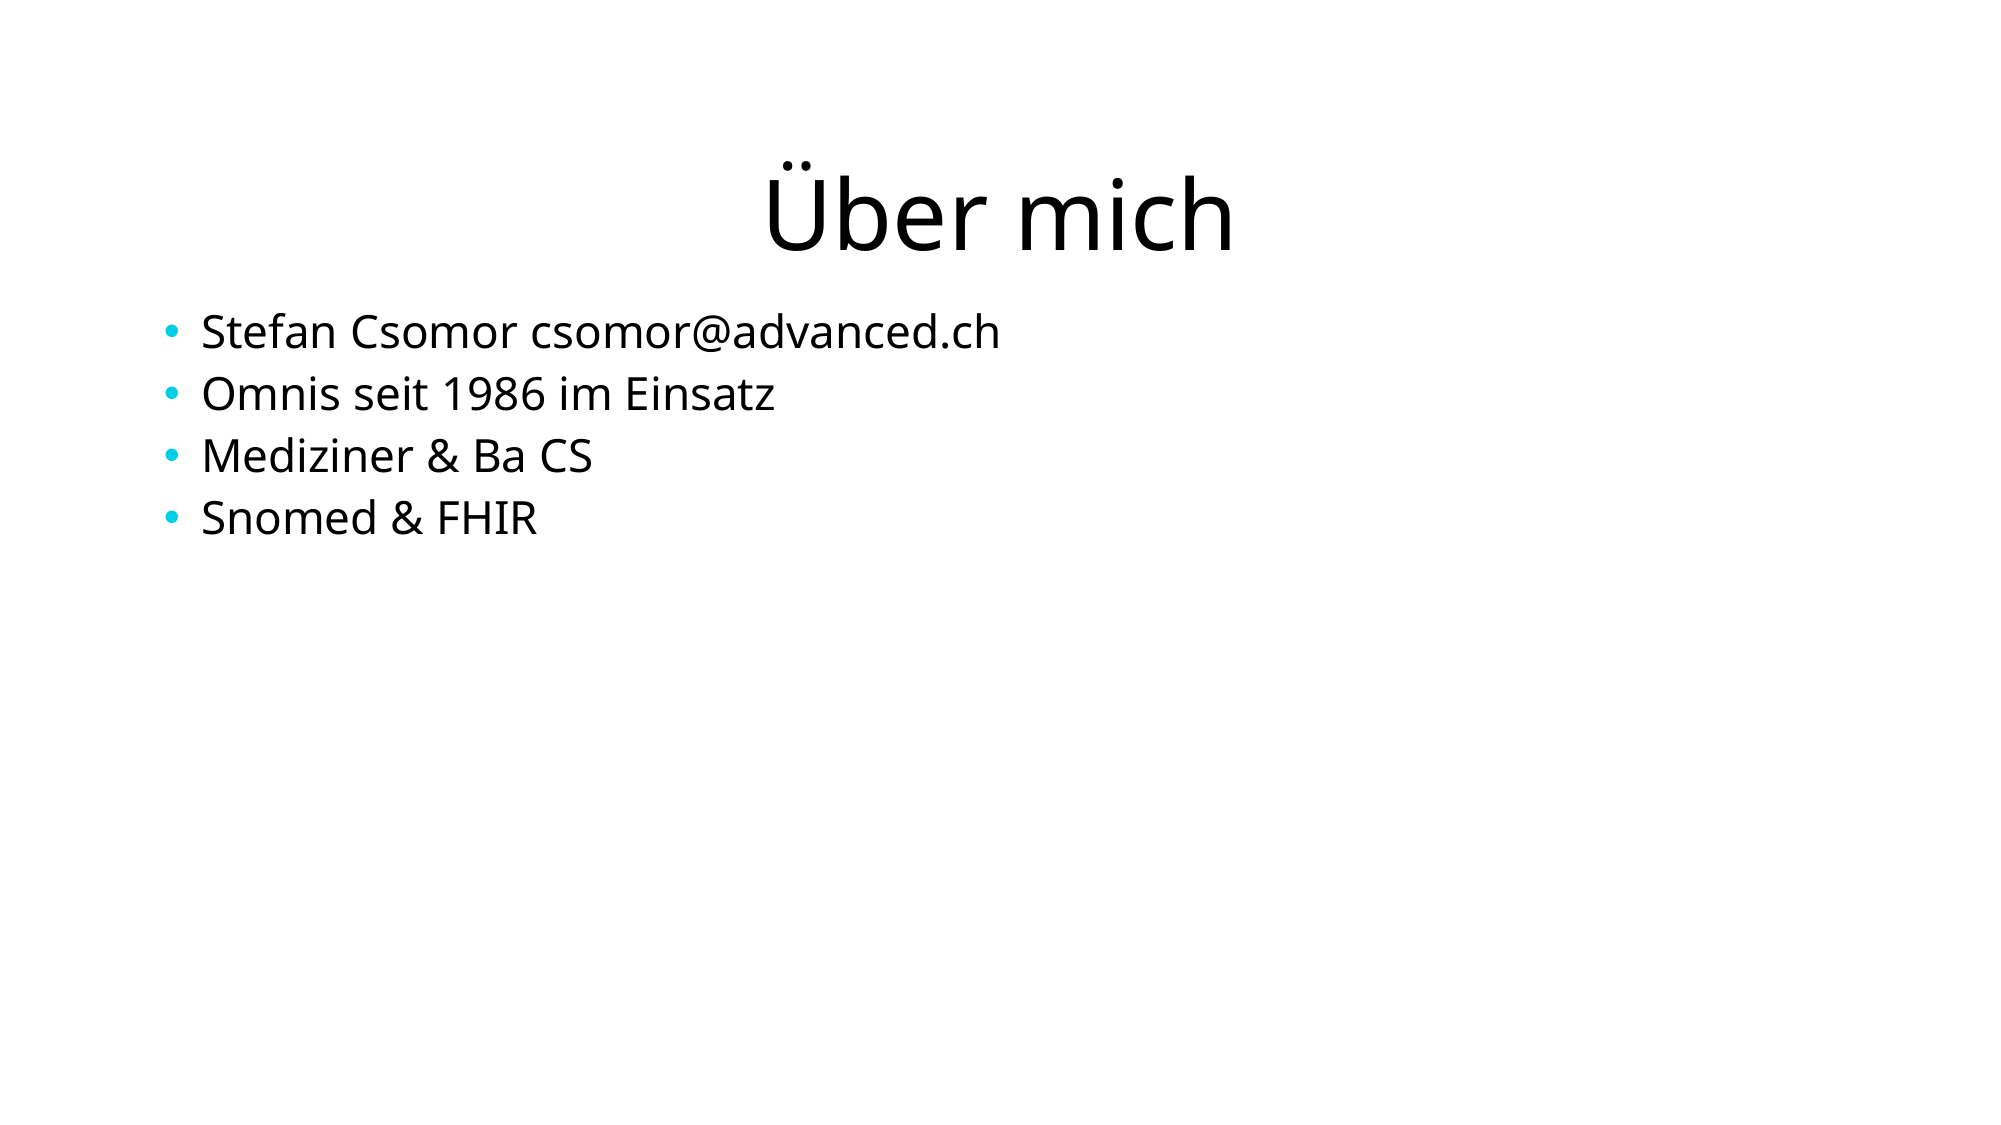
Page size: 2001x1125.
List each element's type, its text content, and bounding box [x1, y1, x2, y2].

title Über mich [62, 62, 1938, 280]
list Stefan Csomor csomor@advanced.ch Omnis seit 1986 im Einsatz Mediziner & Ba CS Snomed & FHIR [148, 301, 1852, 942]
